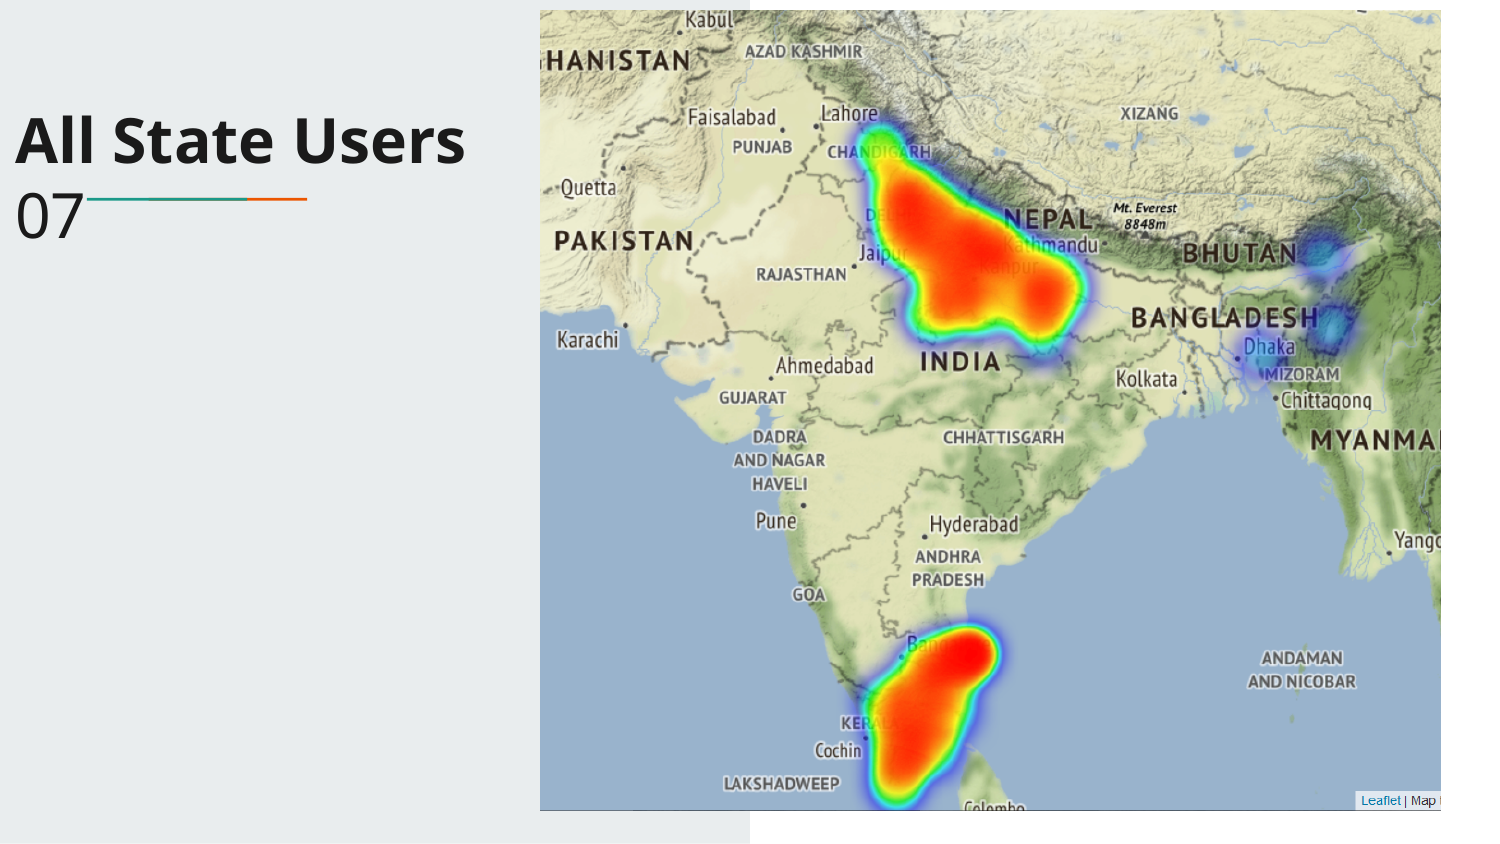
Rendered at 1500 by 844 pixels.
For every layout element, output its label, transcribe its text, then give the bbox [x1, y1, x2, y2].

picture [540, 10, 1441, 811]
title All State Users 07 [0, 10, 522, 264]
